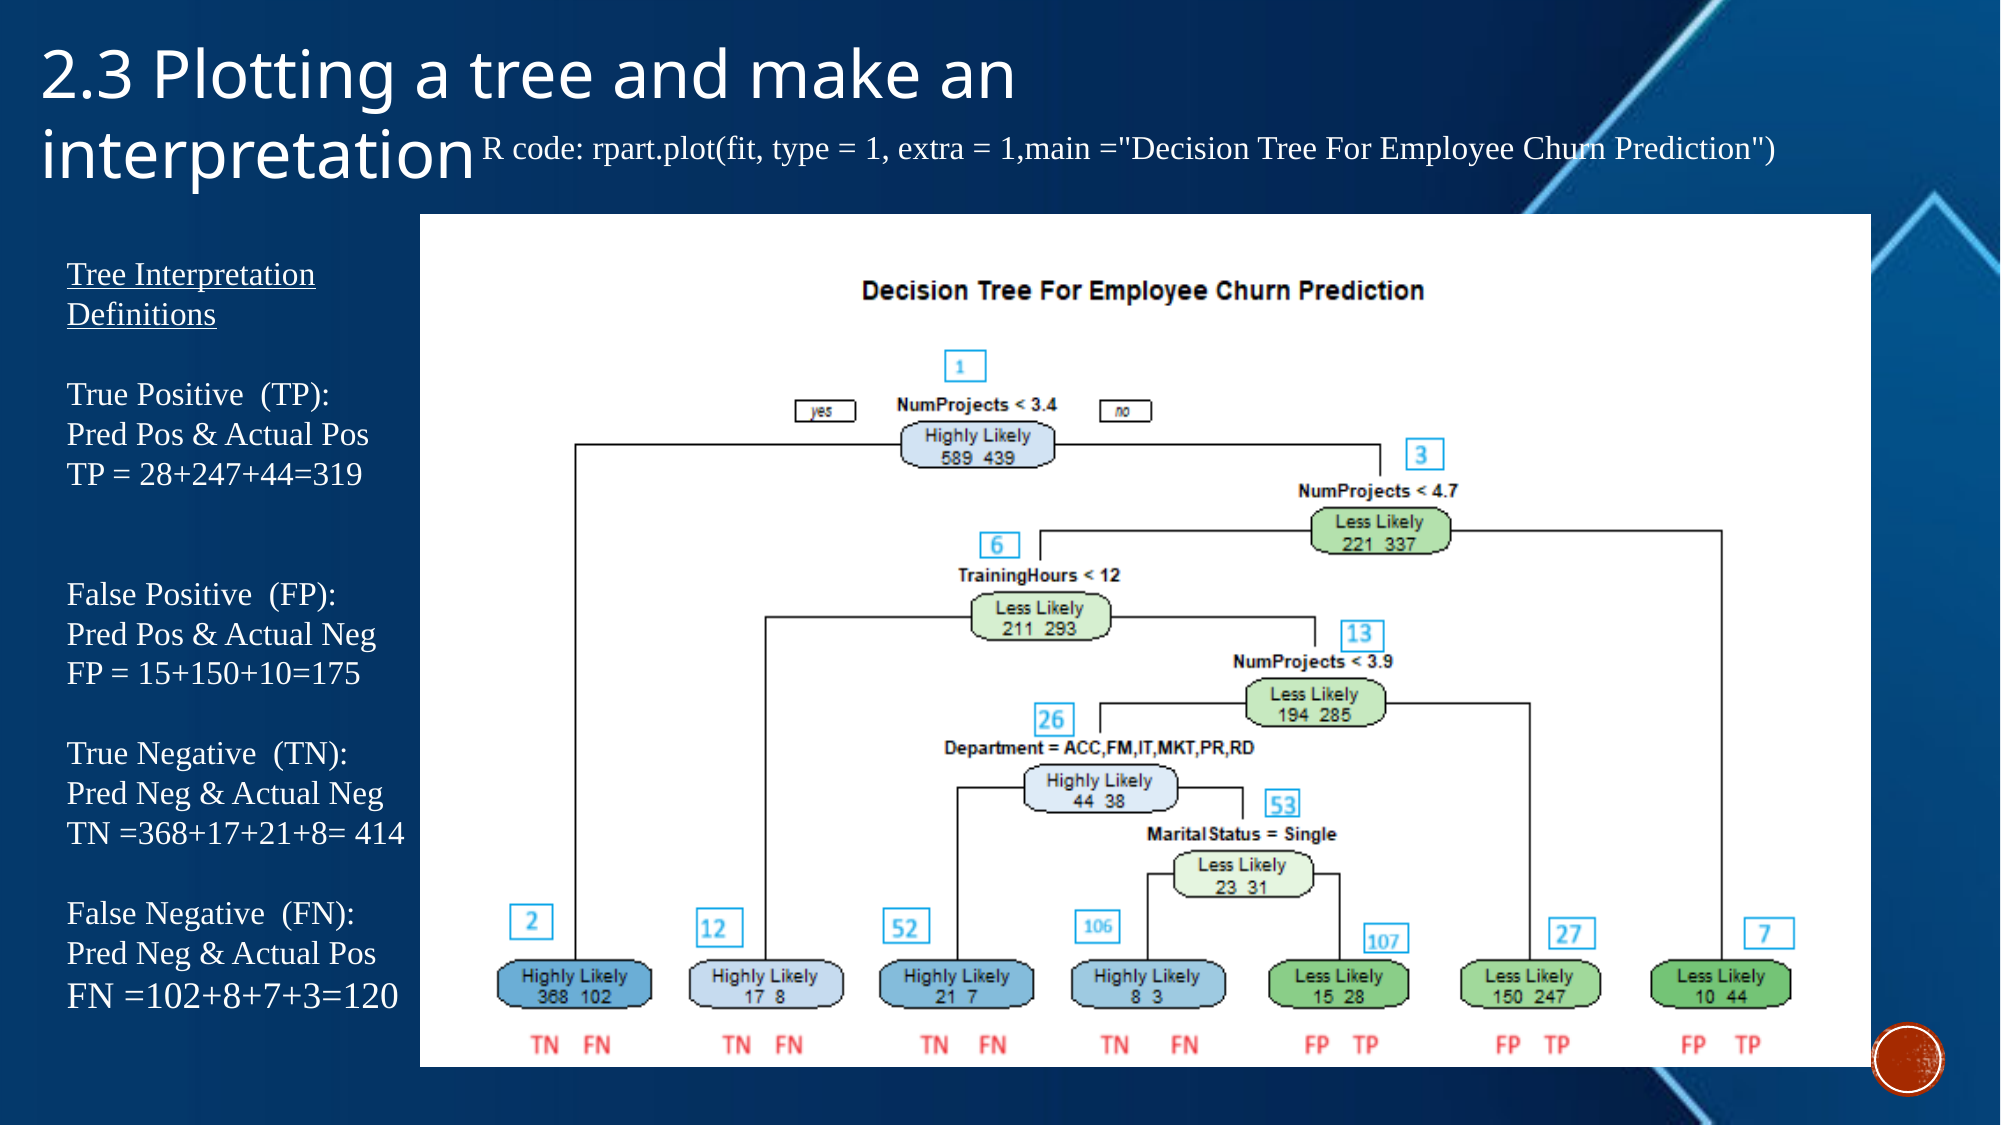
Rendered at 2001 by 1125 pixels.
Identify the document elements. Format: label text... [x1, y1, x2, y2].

text_box Tree Interpretation Definitions True Positive (TP): Pred Pos & Actual Pos TP = 28+247+44=319 False Positive (FP): Pred Pos & Actual Neg FP = 15+150+10=175 True Negative (TN): Pred Neg & Actual Neg TN =368+17+21+8= 414 False Negative (FN): Pred Neg & Actual Pos FN =102+8+7+3=120 [51, 245, 419, 1024]
picture [0, 0, 2001, 1125]
text_box 2.3 Plotting a tree and make an interpretation [25, 24, 1221, 200]
text_box R code: rpart.plot(fit, type = 1, extra = 1,main ="Decision Tree For Employee Churn Prediction") [1221, 118, 1800, 174]
